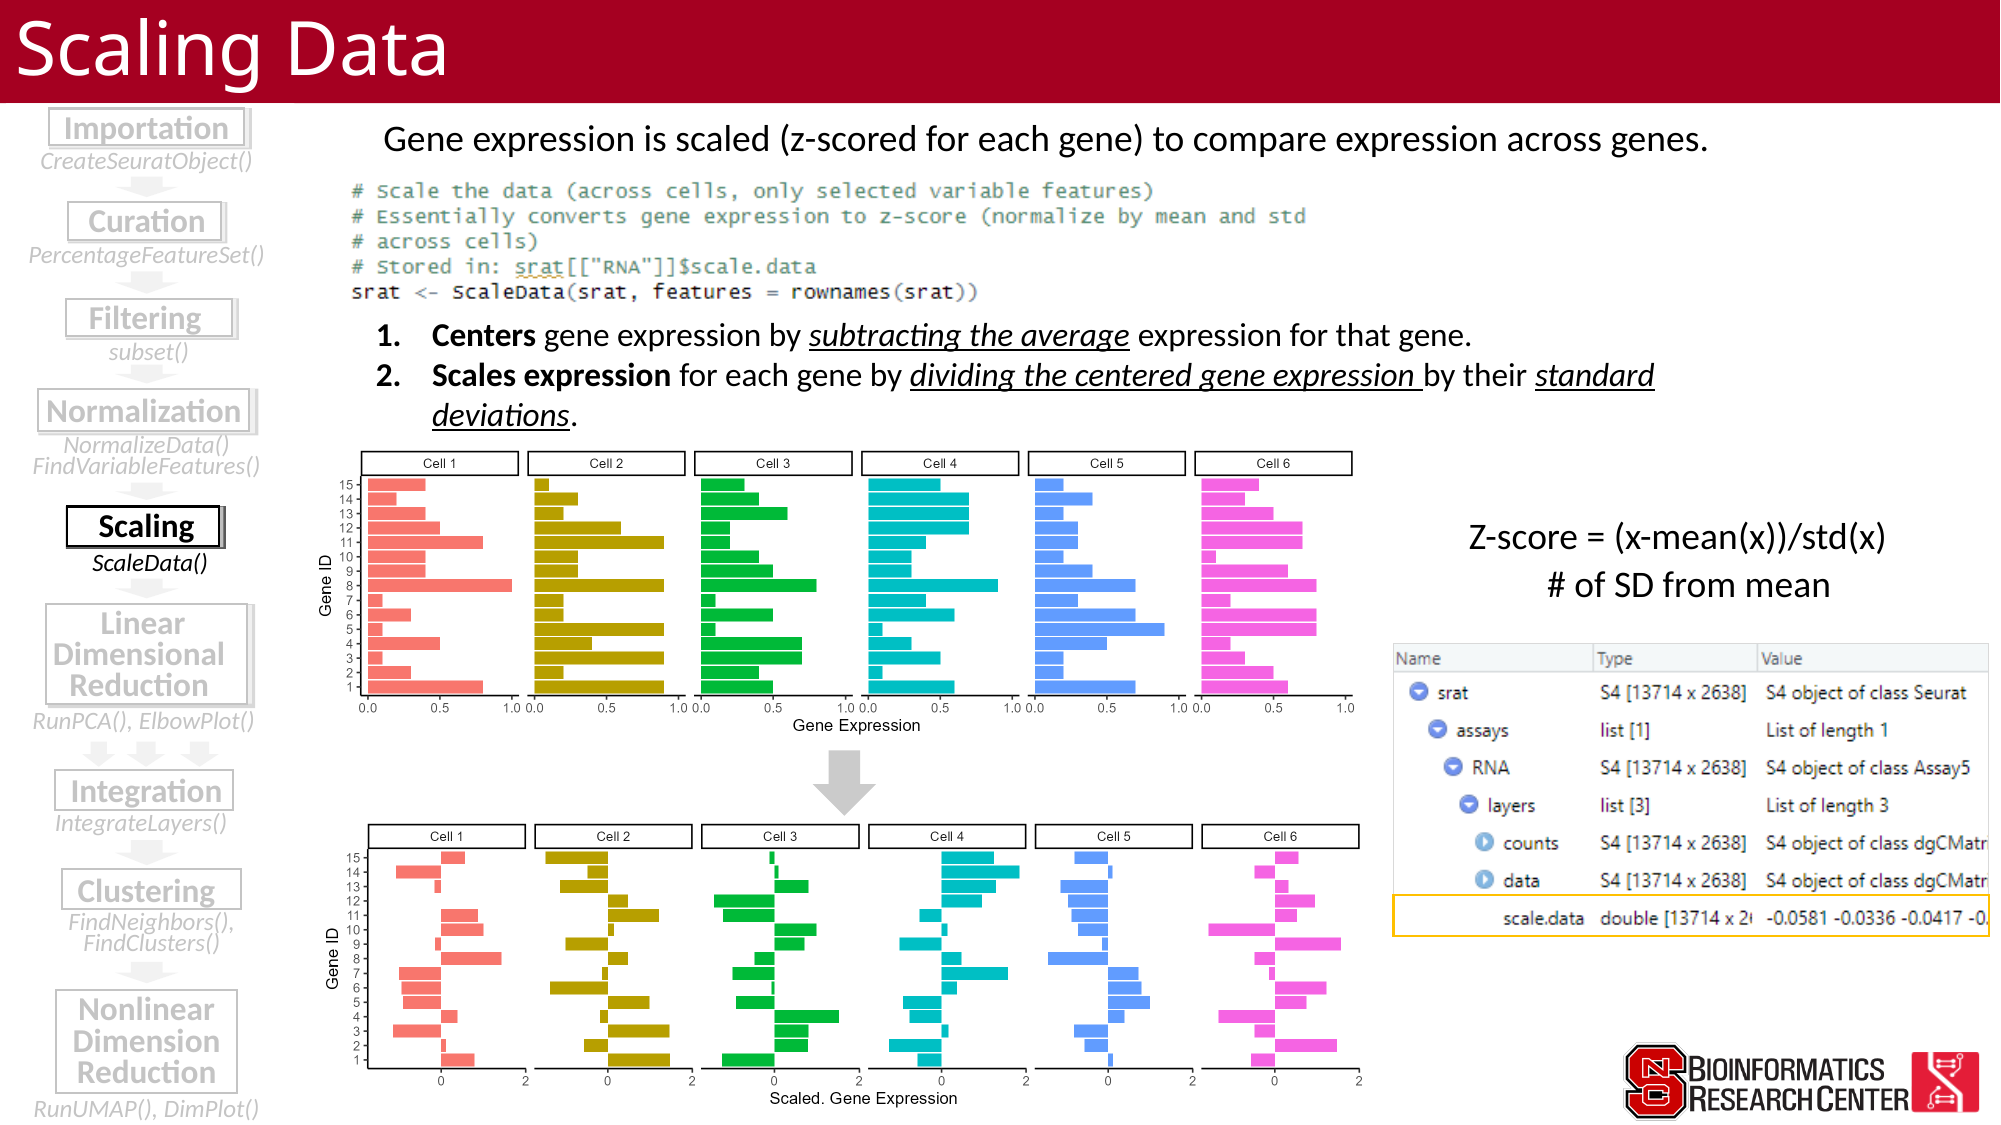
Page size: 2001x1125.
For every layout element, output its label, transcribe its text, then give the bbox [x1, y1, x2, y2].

text_box [810, 749, 879, 815]
text_box [1598, 937, 1910, 943]
title Scaling Data [0, 0, 2000, 104]
text_box Centers gene expression by subtracting the average expression for that gene. Scales expression for each gene by dividing the centered gene expression by their standard deviations. [361, 306, 1790, 441]
text_box Z-score = (x-mean(x))/std(x) [1453, 504, 1902, 565]
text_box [6, 103, 296, 1125]
picture [317, 815, 1368, 1116]
picture [1393, 643, 1989, 936]
text_box Gene expression is scaled (z-scored for each gene) to compare expression across genes. [368, 107, 1726, 167]
picture [1623, 1042, 1982, 1121]
picture [310, 442, 1361, 743]
text_box # of SD from mean [1532, 552, 1847, 612]
picture [336, 173, 1351, 310]
